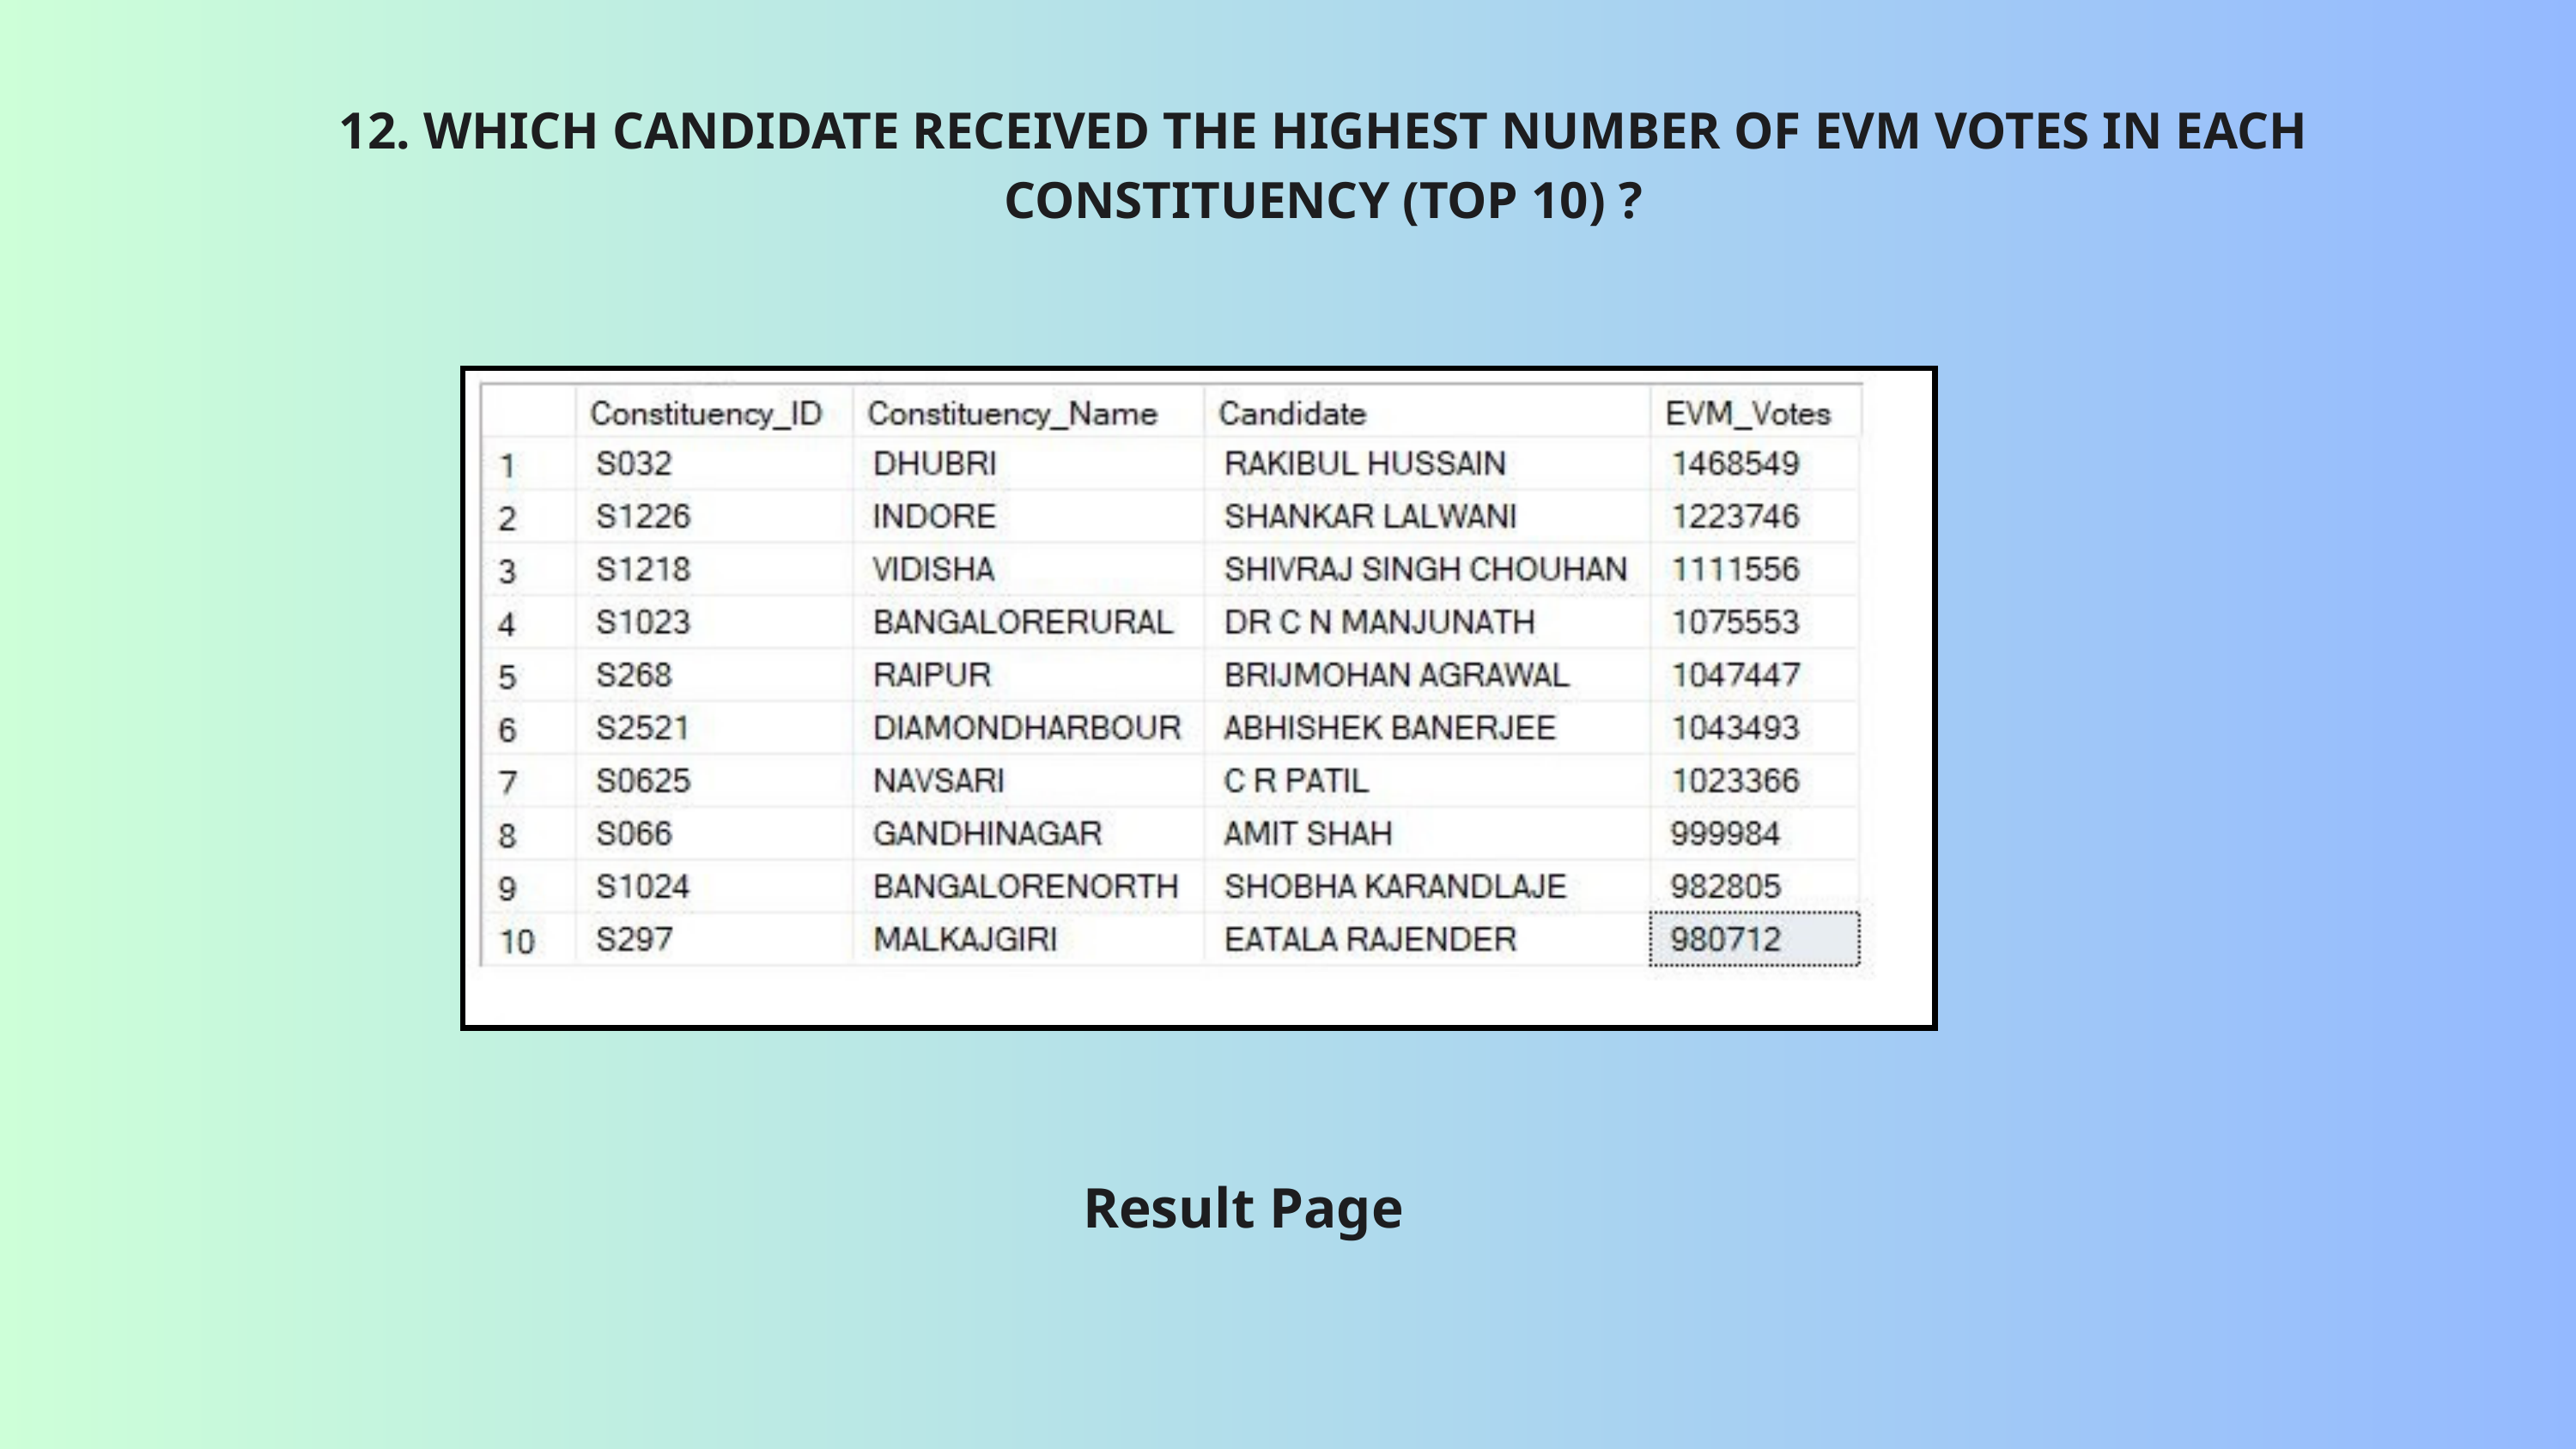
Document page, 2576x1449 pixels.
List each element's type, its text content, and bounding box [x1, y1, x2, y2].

text_box 12. WHICH CANDIDATE RECEIVED THE HIGHEST NUMBER OF EVM VOTES IN EACH CONSTITUENCY (TOP 10) ? [315, 88, 2331, 229]
text_box [462, 368, 1935, 1028]
text_box Result Page [1083, 1156, 1421, 1239]
